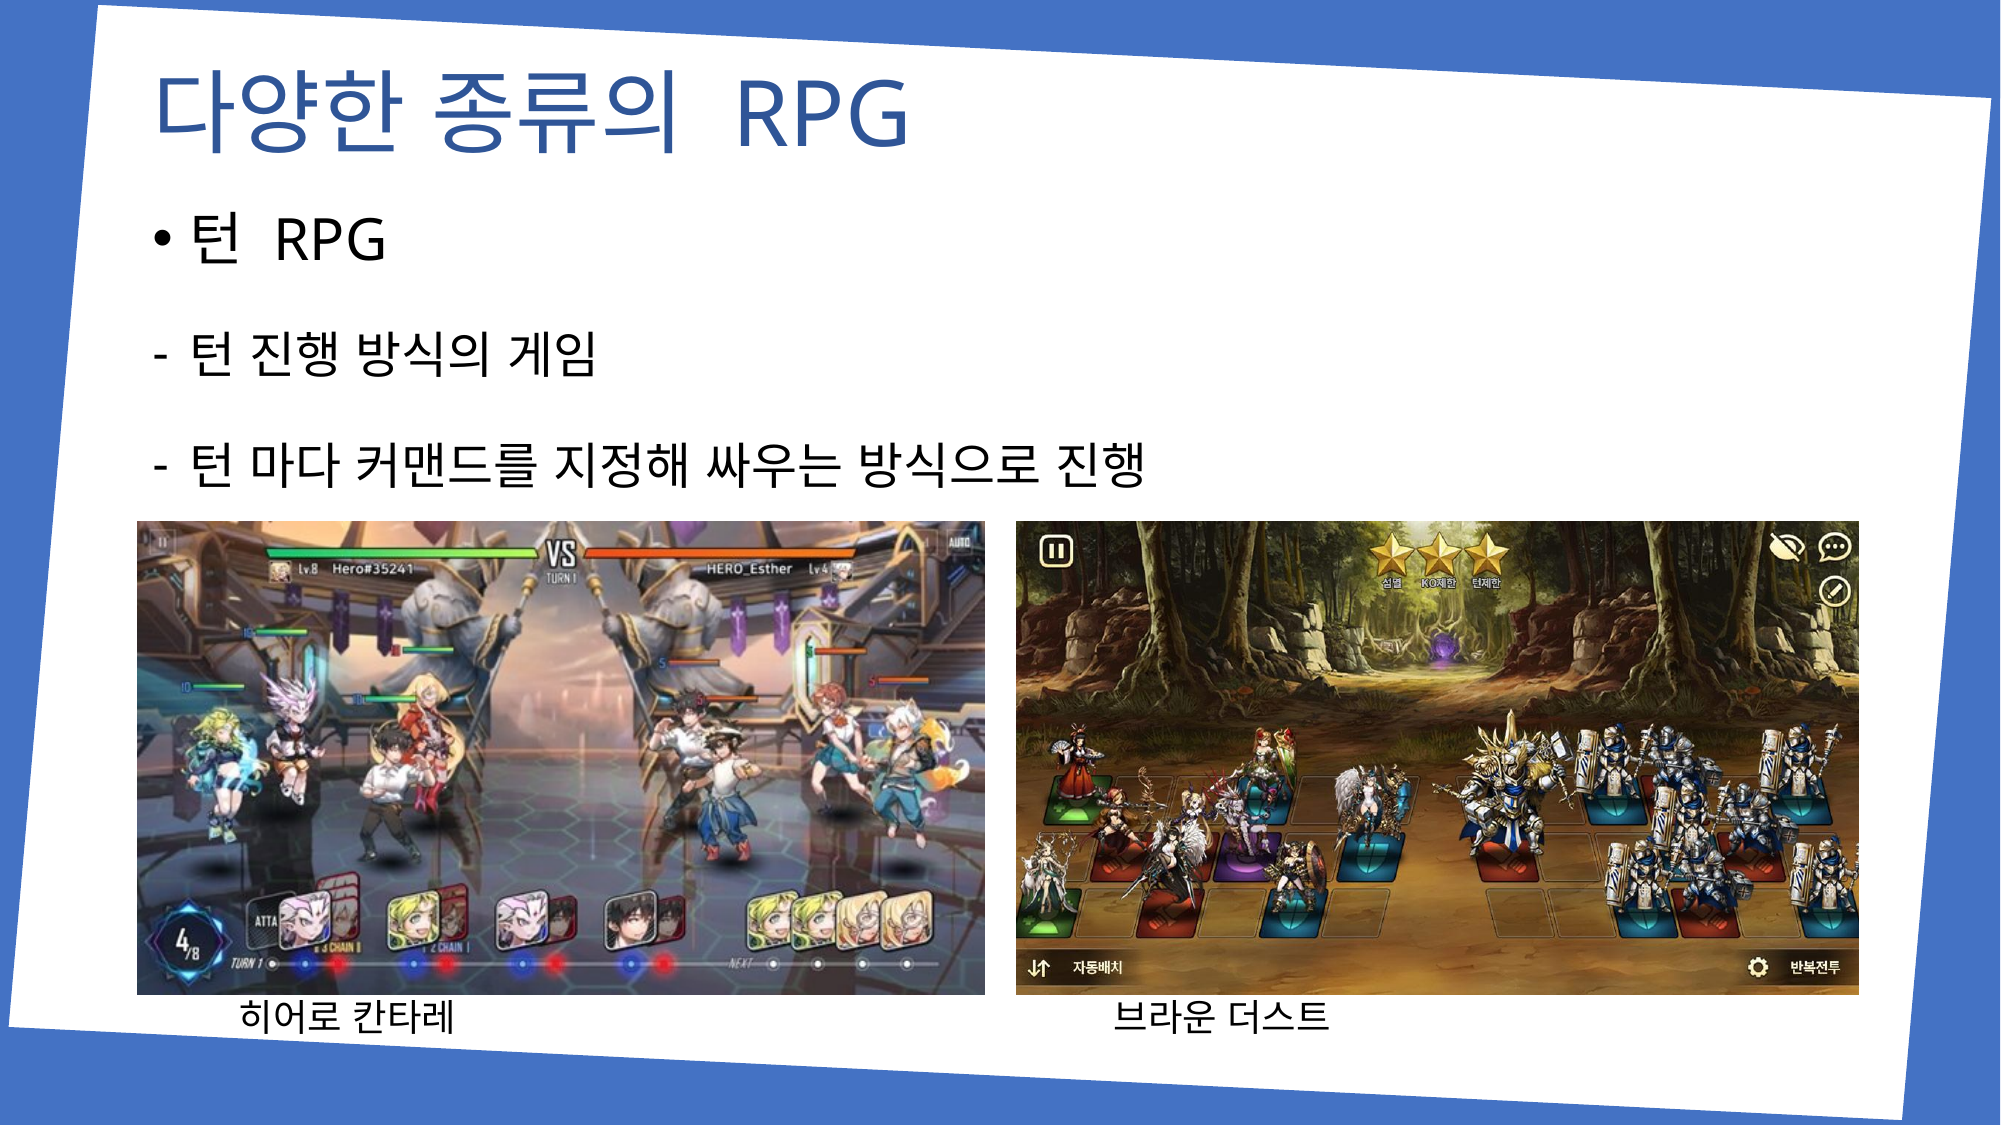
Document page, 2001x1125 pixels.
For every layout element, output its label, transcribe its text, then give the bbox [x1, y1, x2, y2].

title 다양한 종류의 RPG [137, 59, 1863, 160]
list 턴 RPG 턴 진행 방식의 게임 턴 마다 커맨드를 지정해 싸우는 방식으로 진행 [137, 160, 1863, 424]
text_box 브라운 더스트 [1098, 995, 1346, 1046]
picture [1016, 521, 1859, 995]
text_box 히어로 칸타레 [224, 995, 472, 1046]
picture [137, 521, 985, 995]
